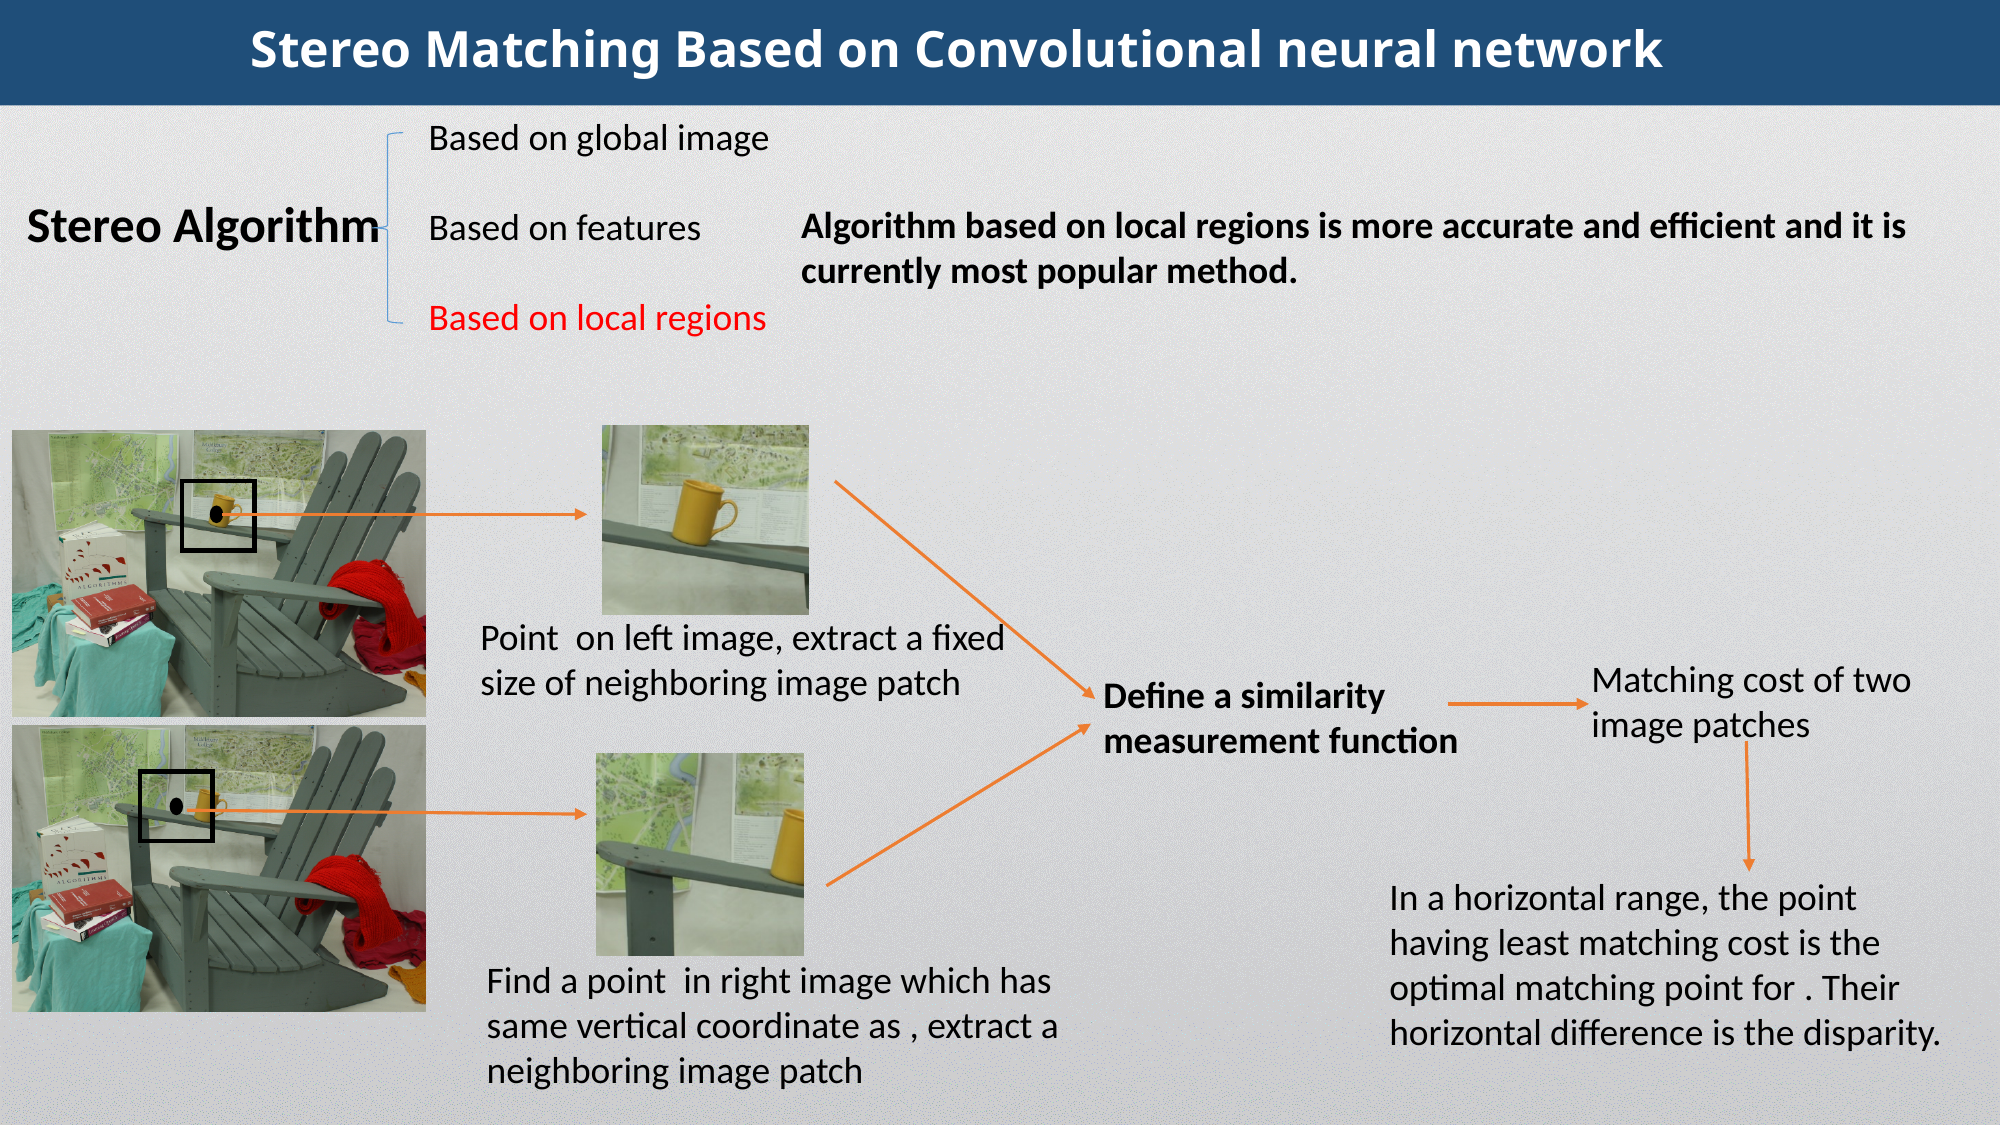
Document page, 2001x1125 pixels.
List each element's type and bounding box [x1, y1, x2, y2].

text_box [834, 481, 1096, 700]
text_box [186, 810, 588, 815]
picture [0, 0, 2000, 1125]
text_box [826, 723, 1092, 886]
text_box [1746, 741, 1750, 872]
